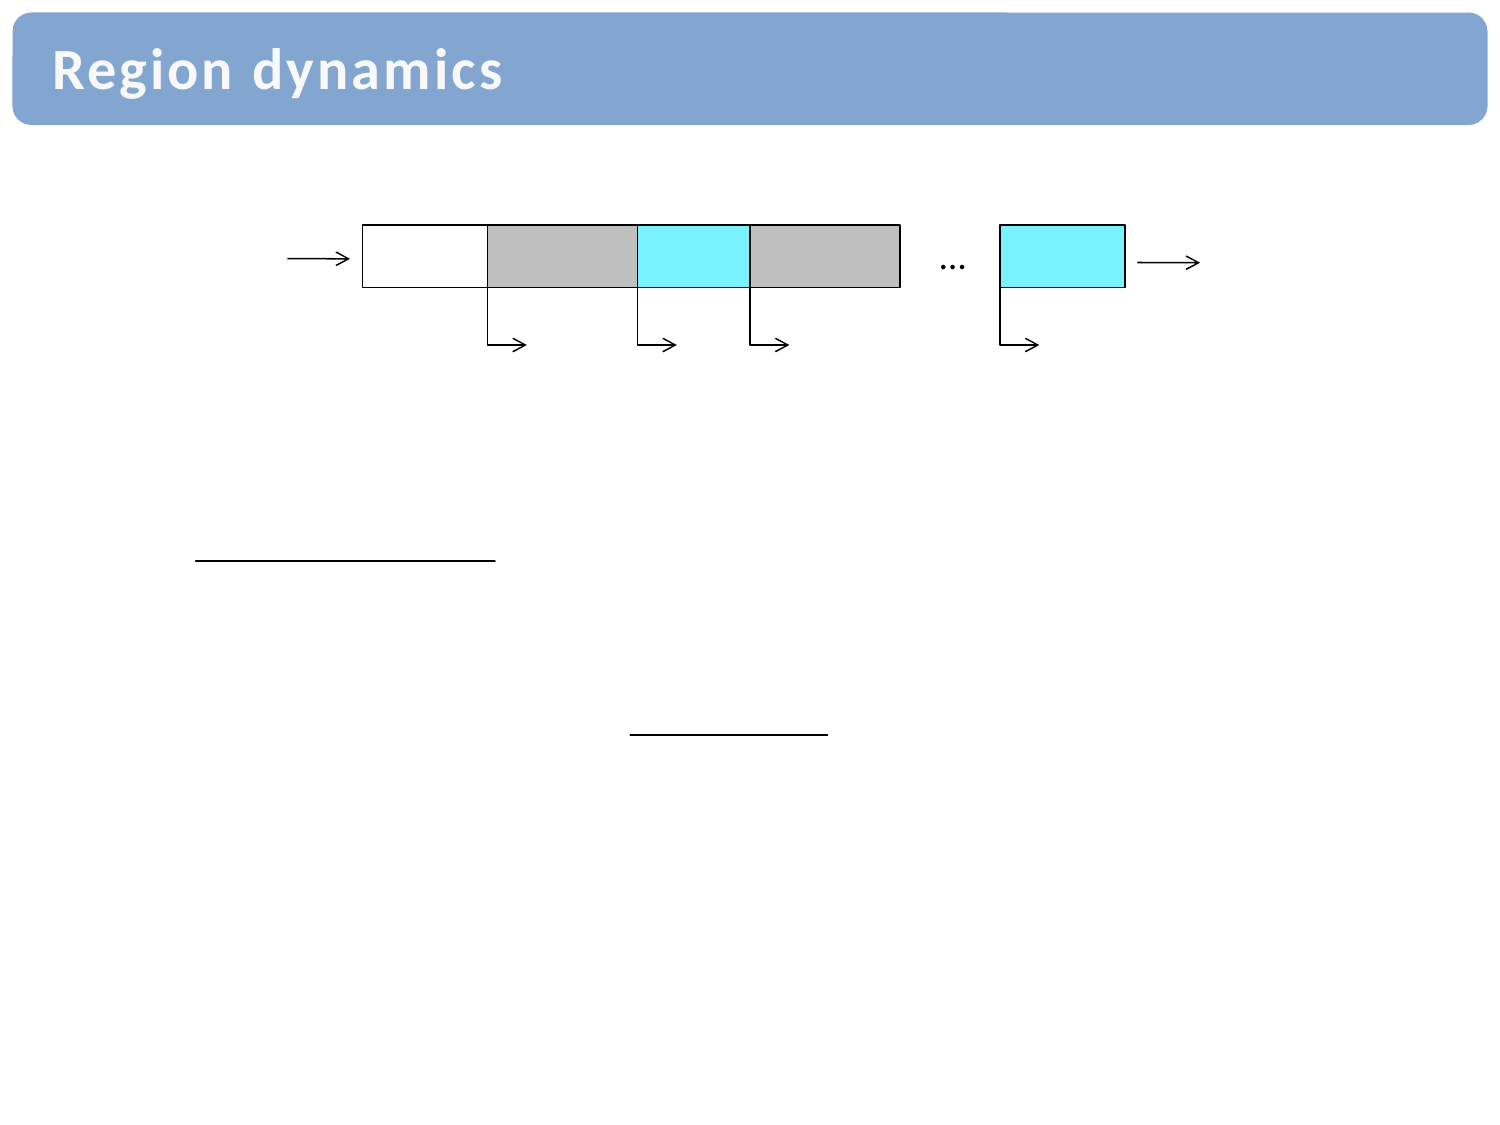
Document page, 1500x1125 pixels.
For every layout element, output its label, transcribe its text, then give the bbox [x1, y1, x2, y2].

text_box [155, 512, 1051, 986]
title Region dynamics [37, 32, 1450, 100]
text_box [199, 224, 1305, 405]
